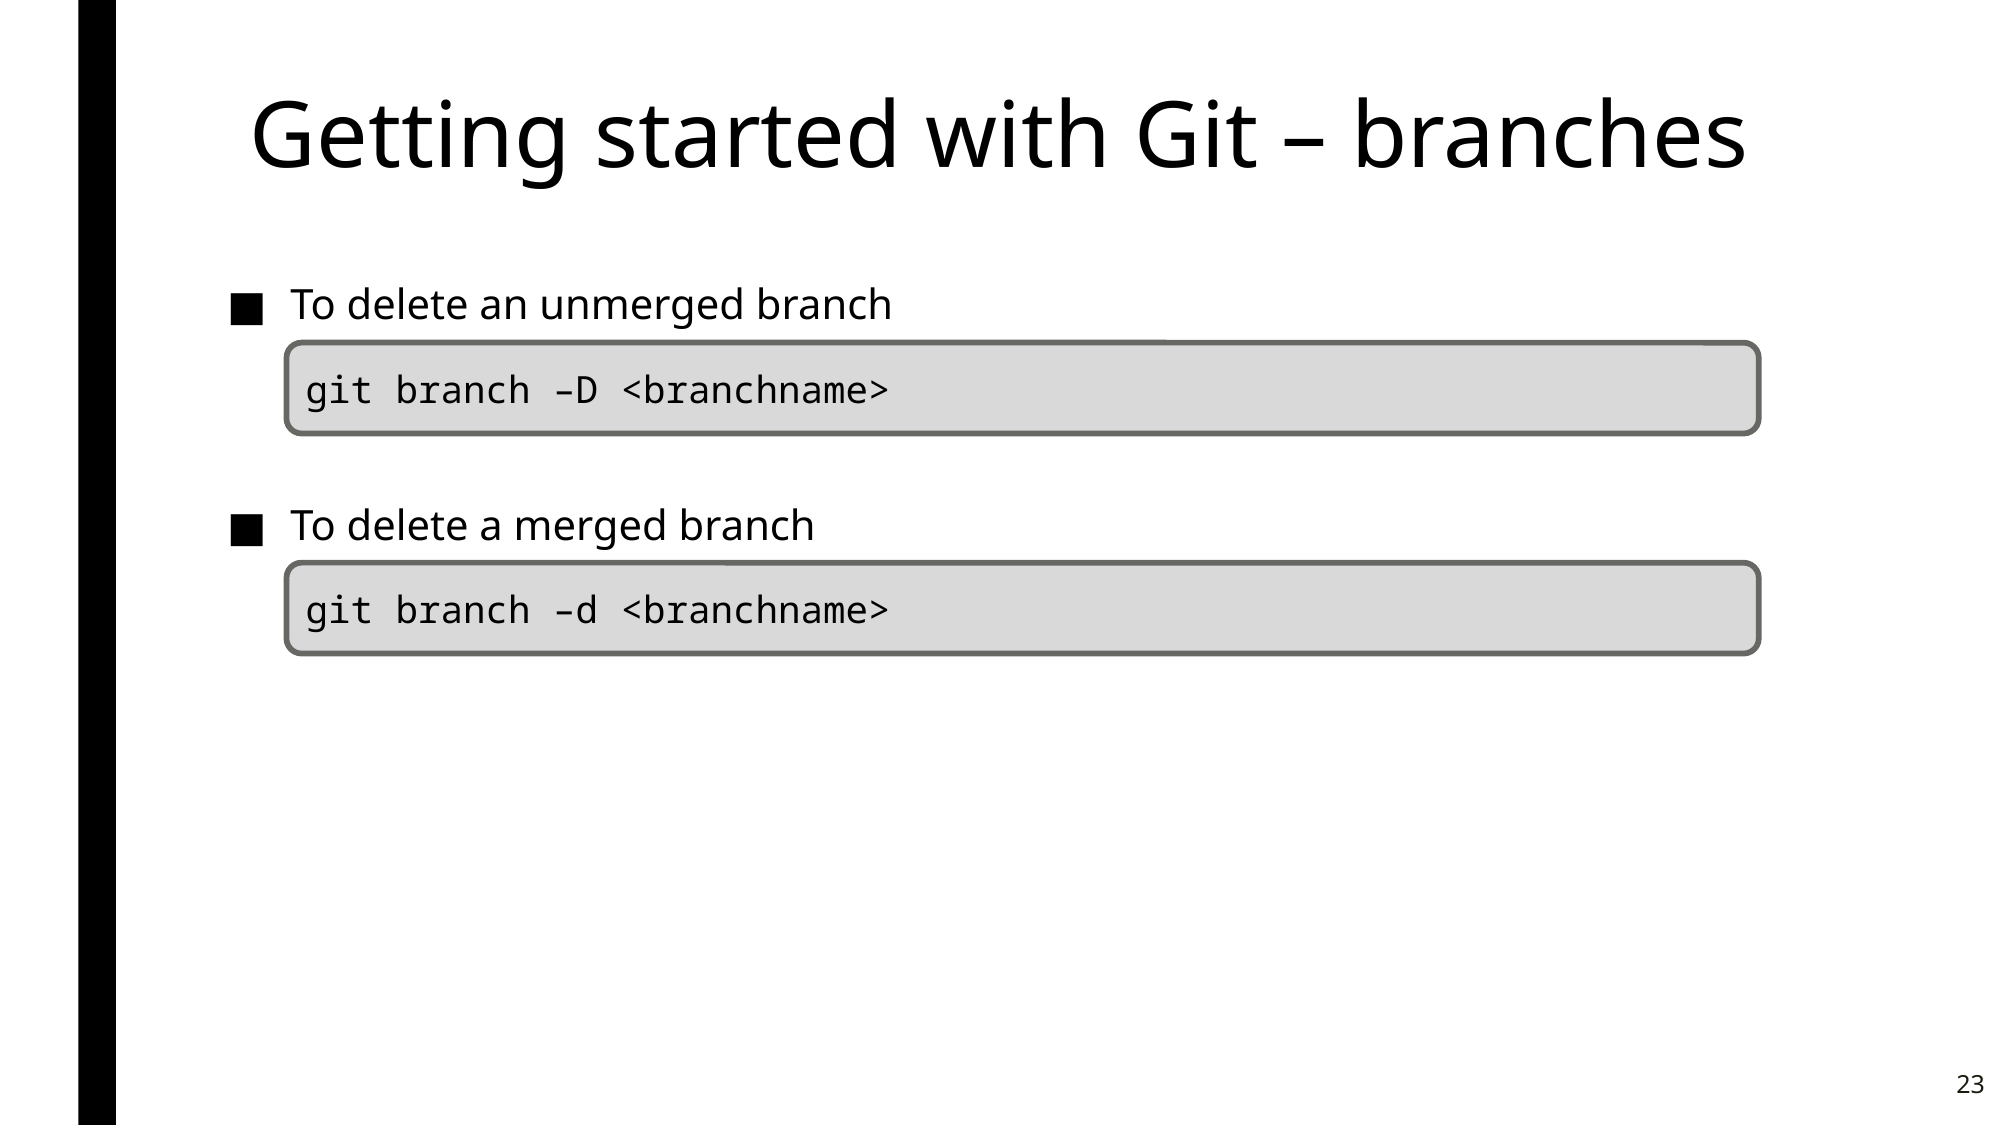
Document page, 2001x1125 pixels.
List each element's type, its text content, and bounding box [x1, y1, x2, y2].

list To delete an unmerged branch To delete a merged branch [212, 274, 1788, 1125]
text_box git branch –d <branchname> [283, 559, 1762, 657]
slide_number 23 [1738, 1052, 2000, 1119]
title Getting started with Git – branches [235, 81, 1811, 205]
text_box git branch –D <branchname> [283, 339, 1762, 437]
